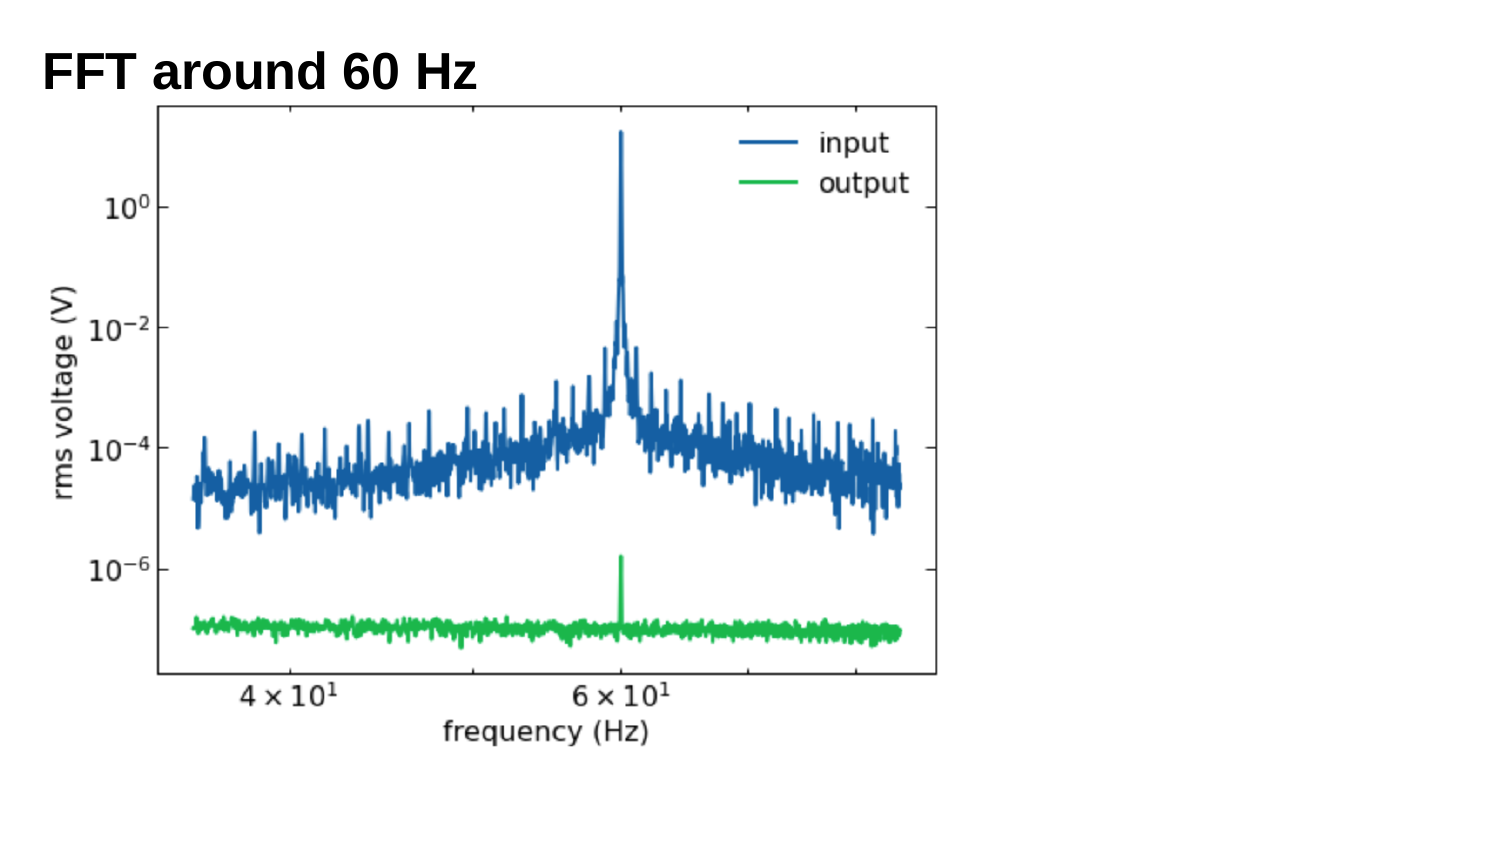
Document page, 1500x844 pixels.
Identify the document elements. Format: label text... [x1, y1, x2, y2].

picture [41, 91, 962, 752]
text_box FFT around 60 Hz [27, 10, 1473, 187]
